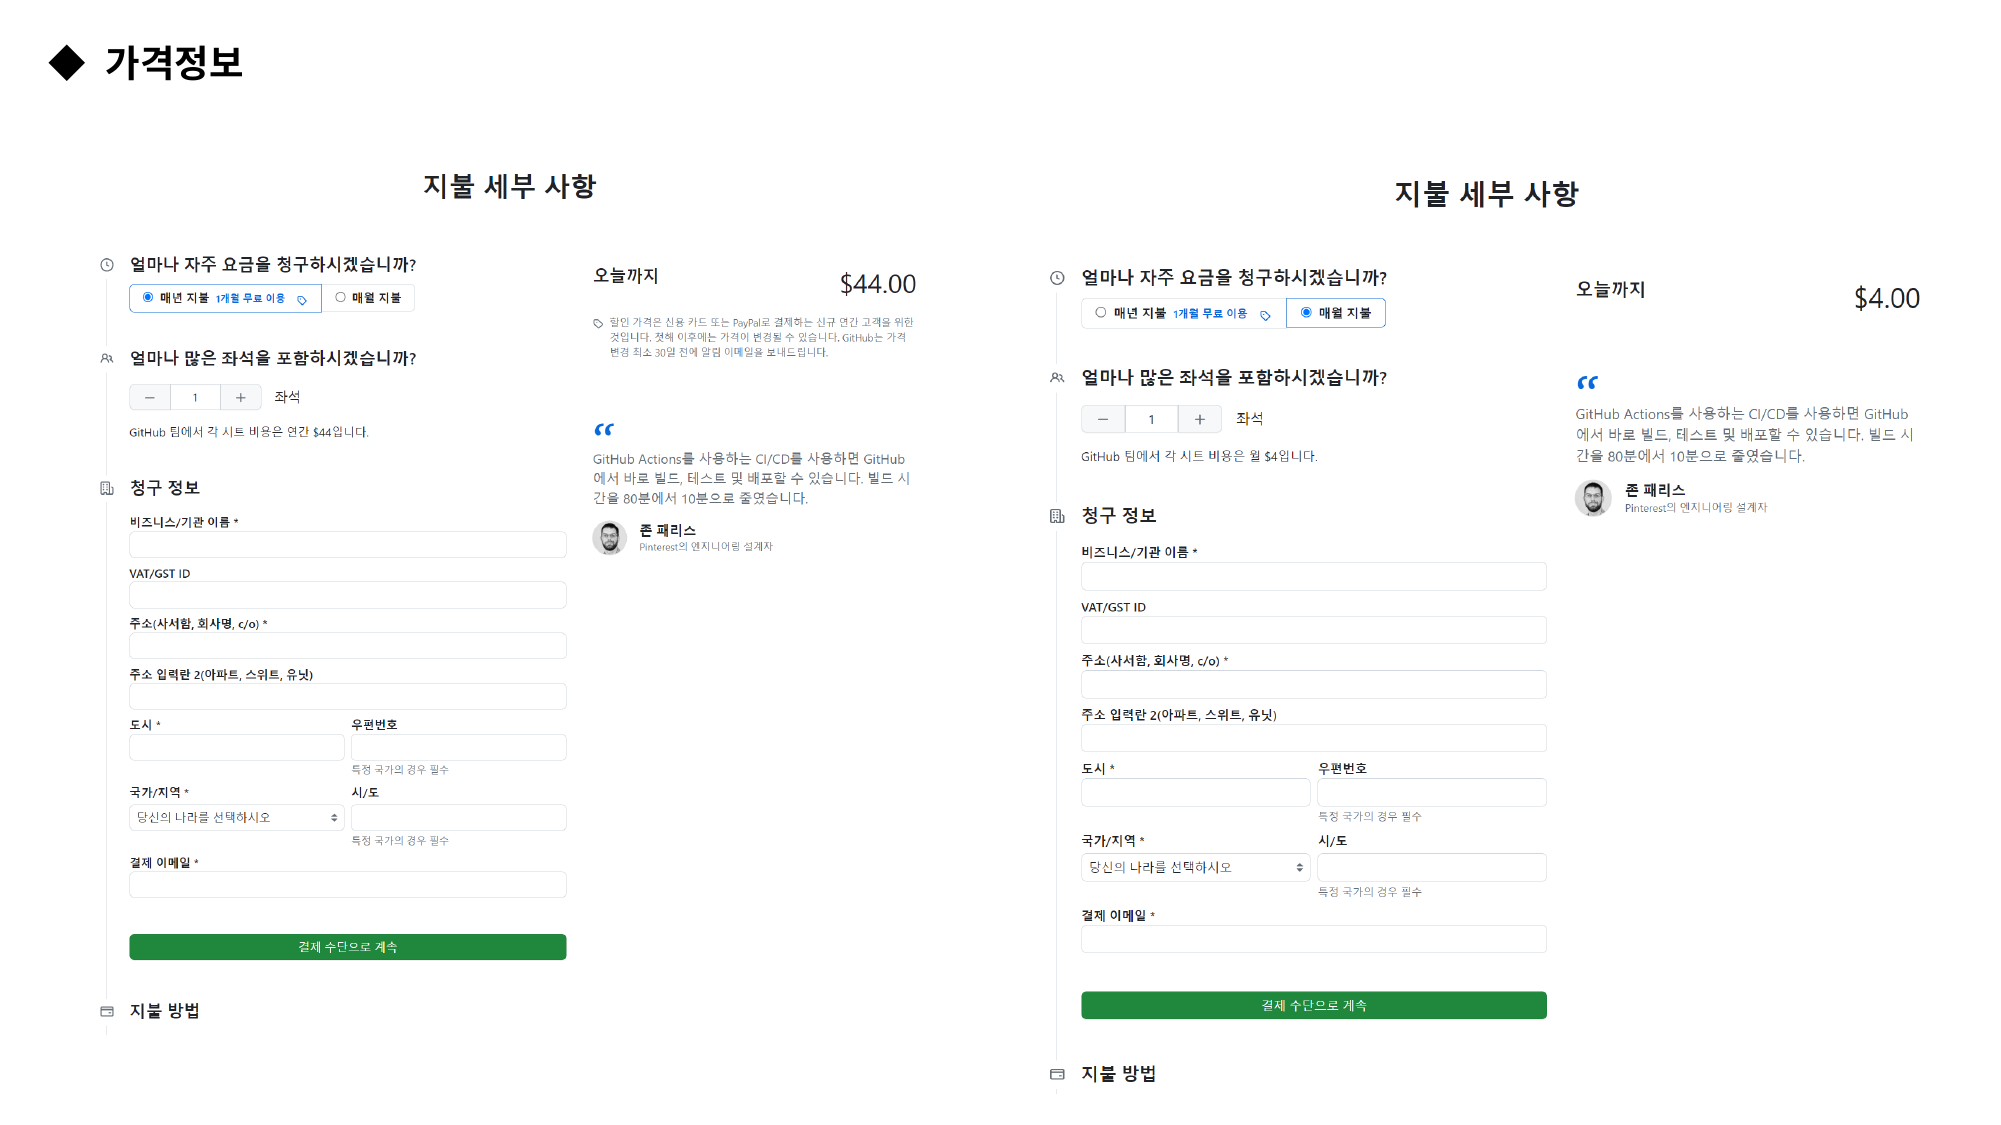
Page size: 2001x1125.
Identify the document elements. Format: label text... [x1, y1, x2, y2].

text_box ◆ 가격정보 [34, 32, 448, 93]
picture [1044, 150, 1953, 1094]
picture [69, 150, 978, 1035]
